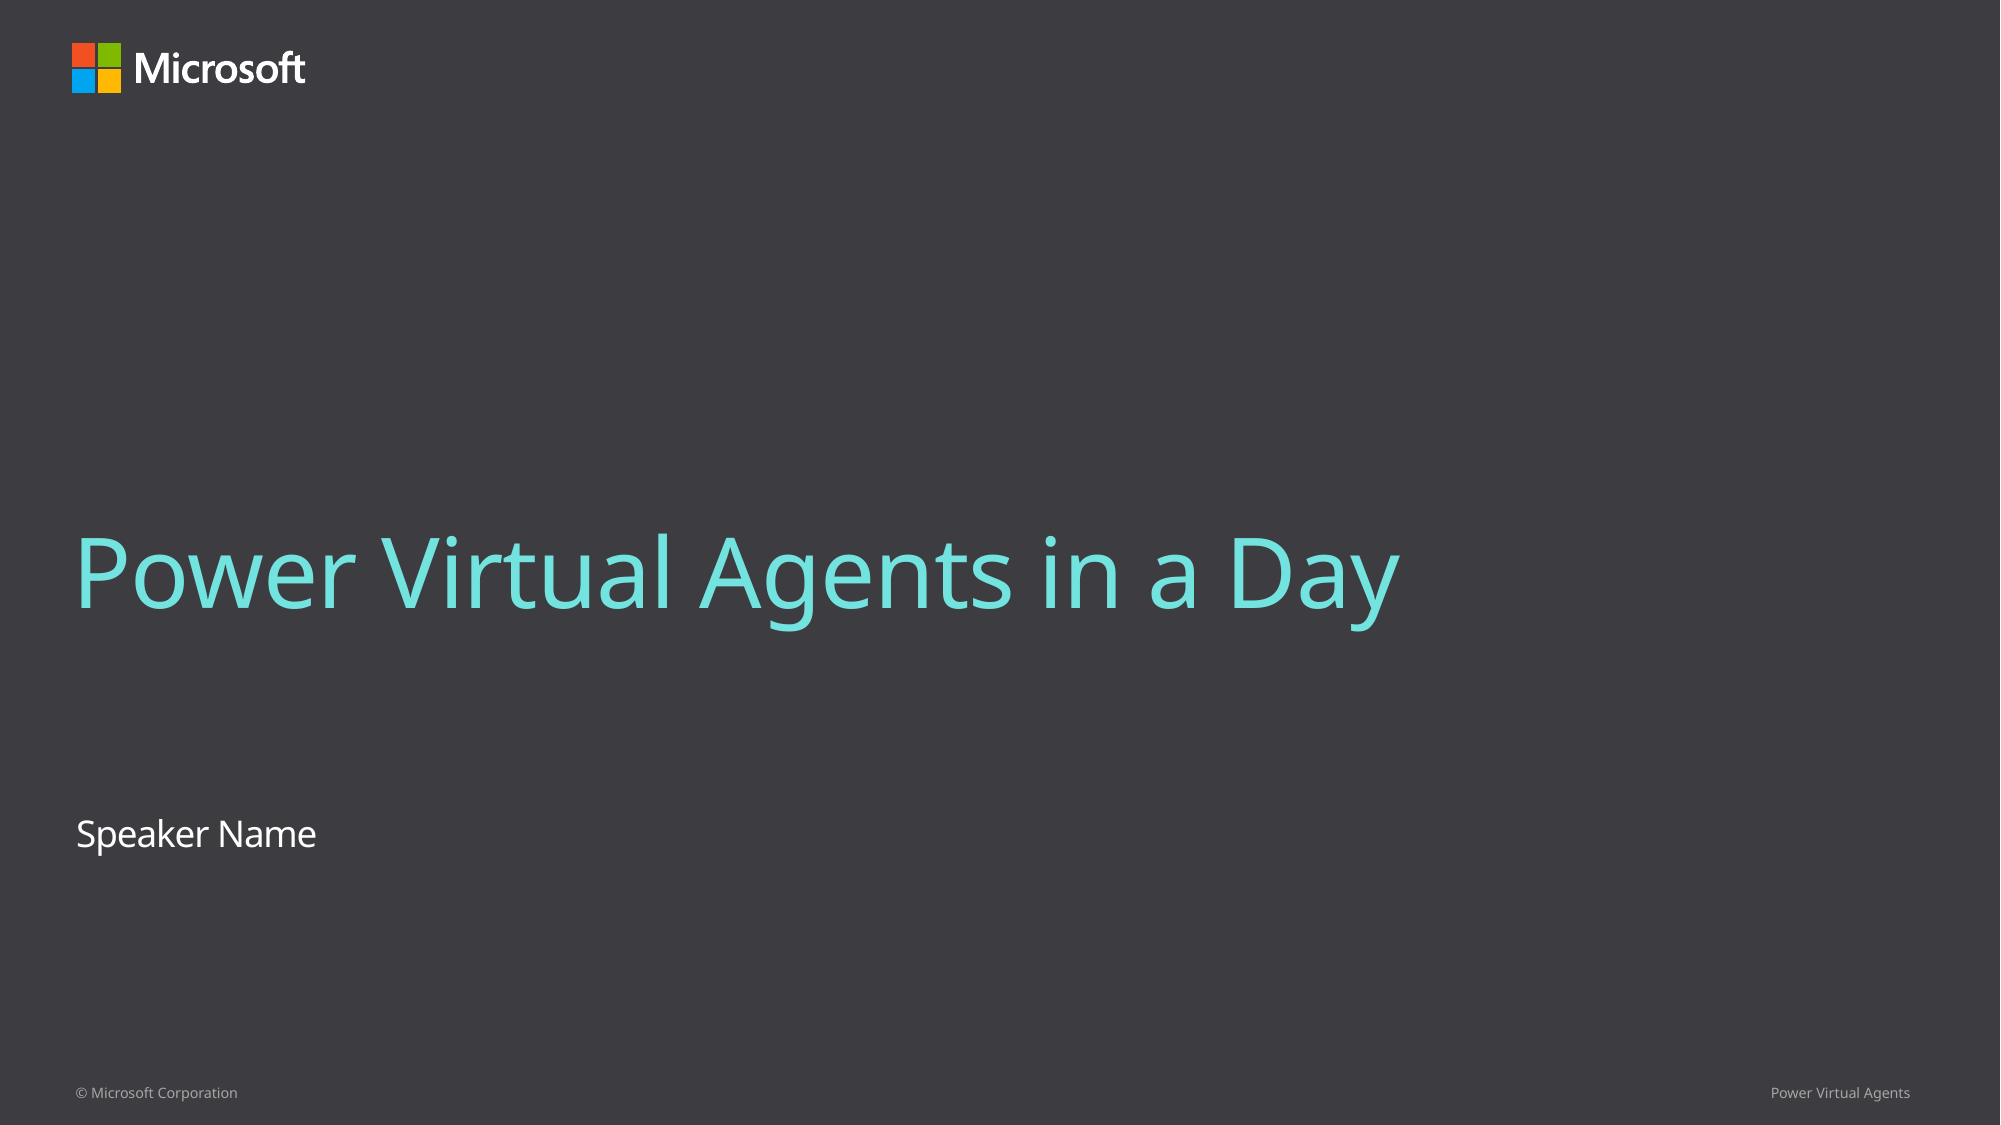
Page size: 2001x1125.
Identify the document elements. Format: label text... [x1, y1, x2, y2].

list Speaker Name [76, 795, 1653, 871]
title Power Virtual Agents in a Day [72, 524, 1653, 819]
